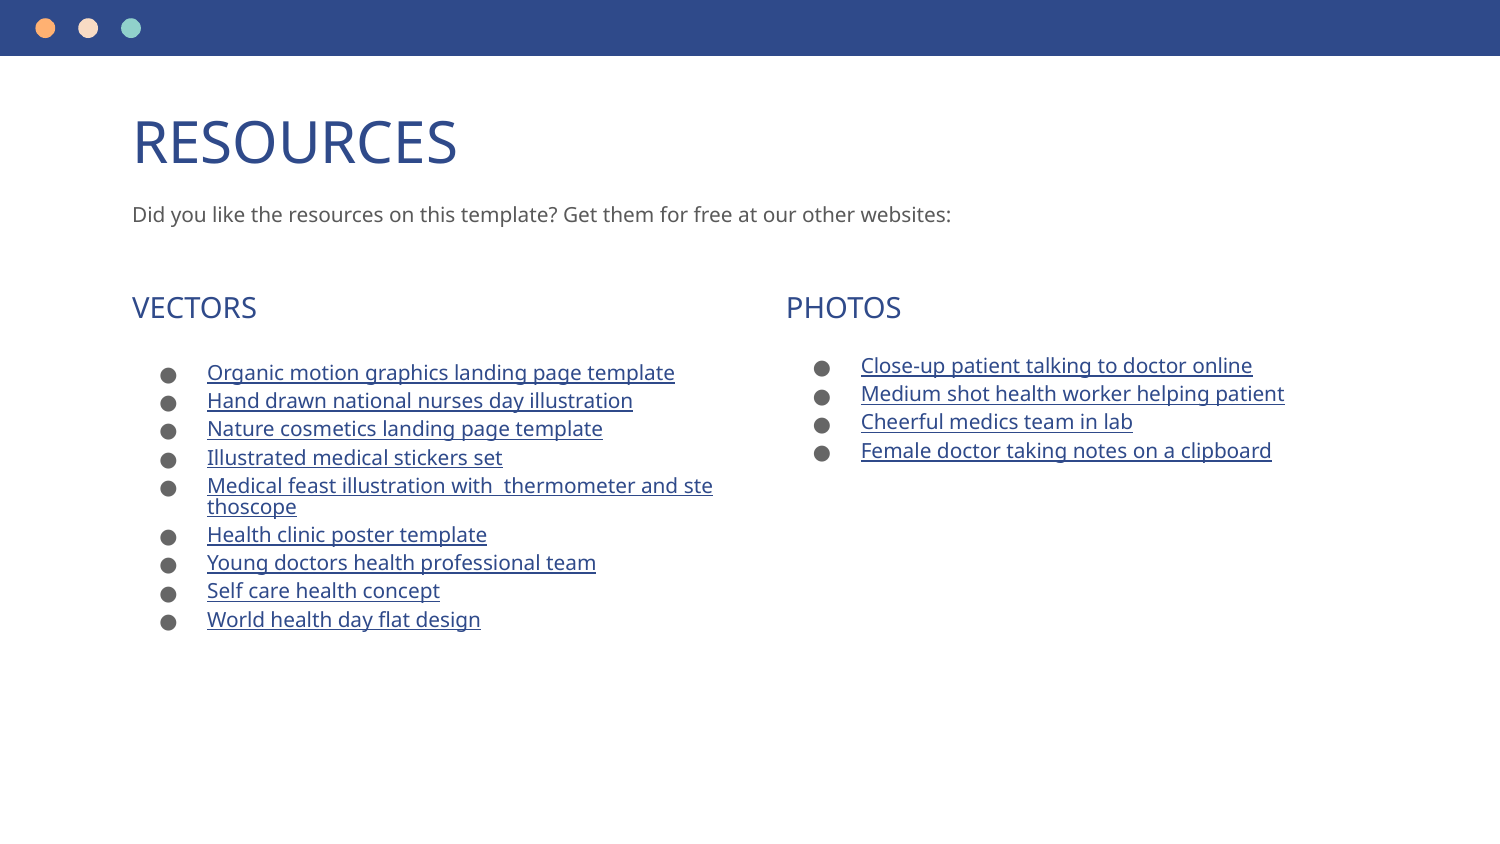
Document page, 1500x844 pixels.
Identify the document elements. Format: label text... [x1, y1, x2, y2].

subtitle PHOTOS Close-up patient talking to doctor online Medium shot health worker helping patient Cheerful medics team in lab Female doctor taking notes on a clipboard [770, 274, 1383, 756]
title RESOURCES [117, 90, 1383, 167]
text_box Did you like the resources on this template? Get them for free at our other websites: [117, 186, 1178, 247]
subtitle VECTORS Organic motion graphics landing page template Hand drawn national nurses day illustration Nature cosmetics landing page template Illustrated medical stickers set Medical feast illustration with thermometer and stethoscope Health clinic poster template Young doctors health professional team Self care health concept World health day flat design [117, 274, 730, 756]
